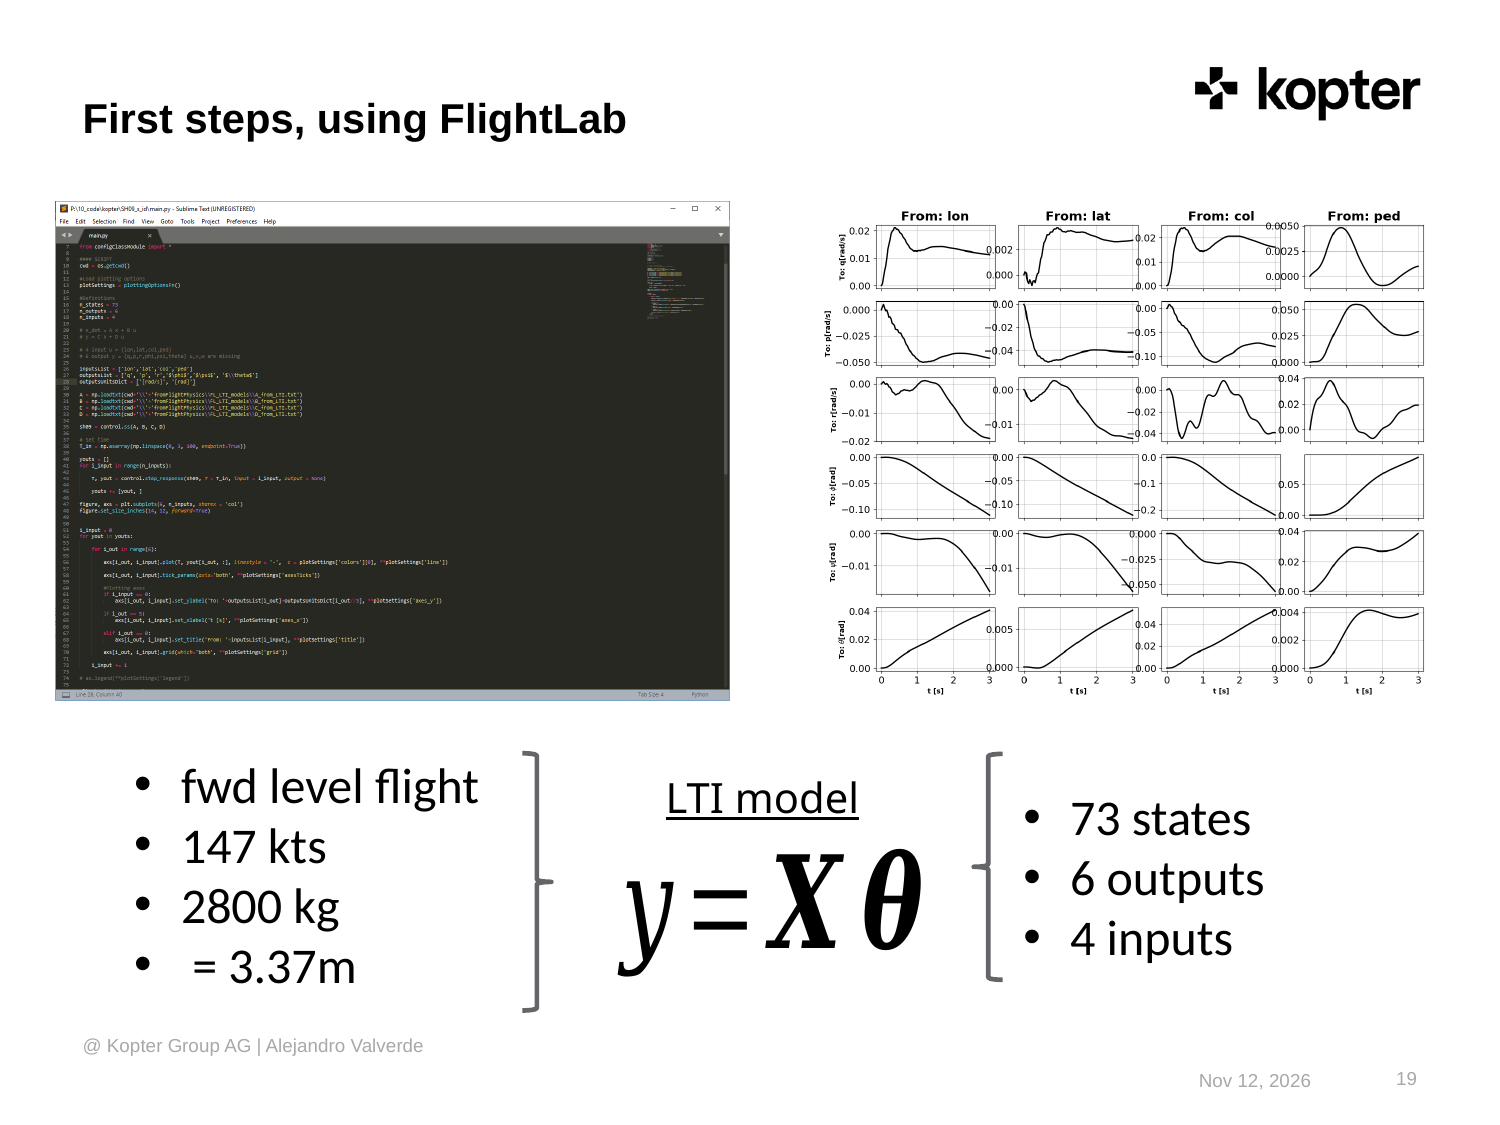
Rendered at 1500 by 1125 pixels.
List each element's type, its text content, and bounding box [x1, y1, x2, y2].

text_box [522, 752, 552, 1012]
picture [55, 200, 730, 701]
picture [1194, 66, 1421, 121]
text_box [973, 753, 1003, 981]
slide_number 19 [1328, 1067, 1418, 1097]
picture [821, 200, 1436, 701]
text_box 73 states 6 outputs 4 inputs [1023, 753, 1362, 939]
text_box LTI model [655, 772, 869, 831]
list @ Kopter Group AG | Alejandro Valverde [82, 1033, 703, 1063]
slide_number 5-Mar-18 [1181, 1069, 1329, 1099]
title First steps, using FlightLab [82, 64, 1153, 142]
